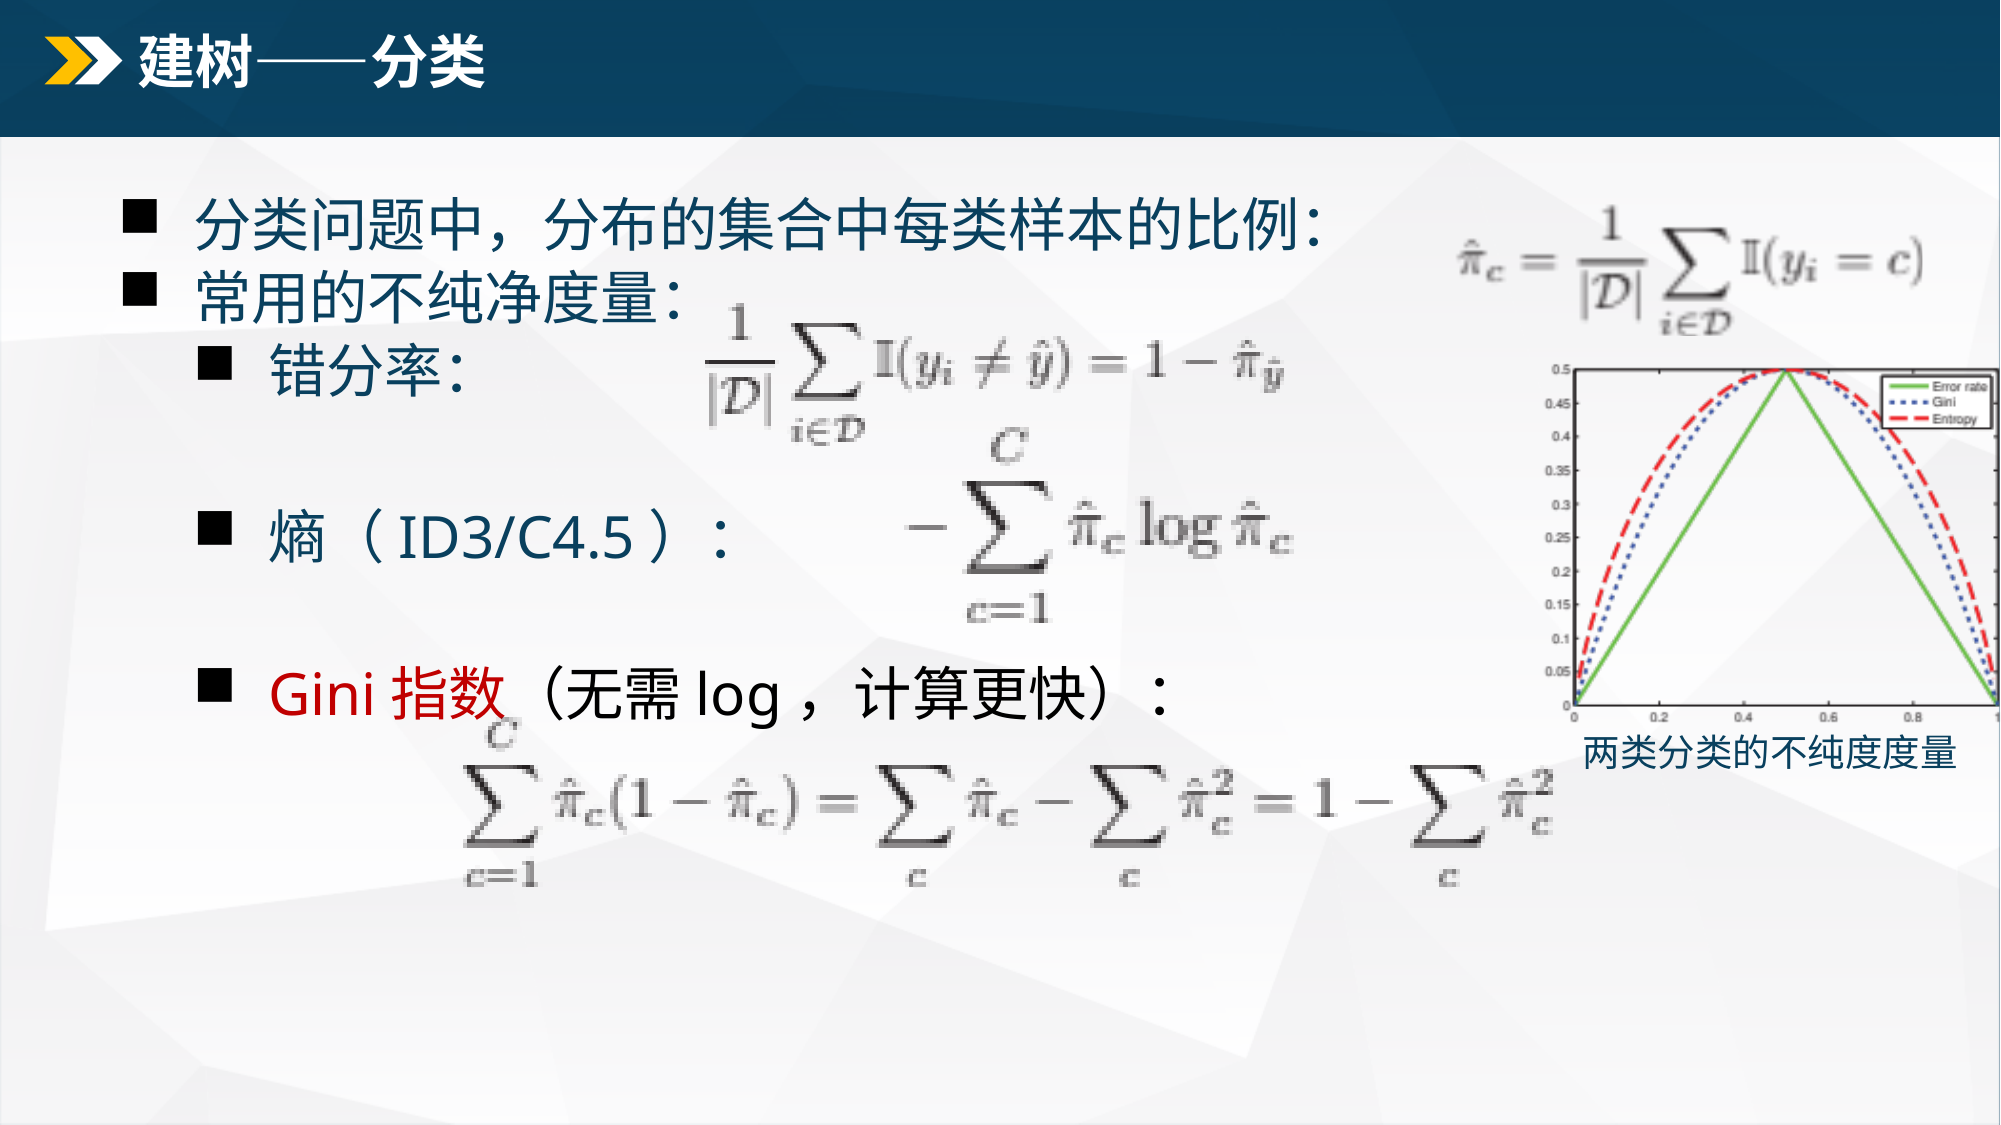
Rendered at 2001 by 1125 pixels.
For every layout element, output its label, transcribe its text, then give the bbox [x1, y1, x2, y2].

picture [0, 0, 2000, 1125]
text_box 两类分类的不纯度度量 [1567, 734, 1973, 782]
title 建树——分类 [122, 25, 1723, 137]
